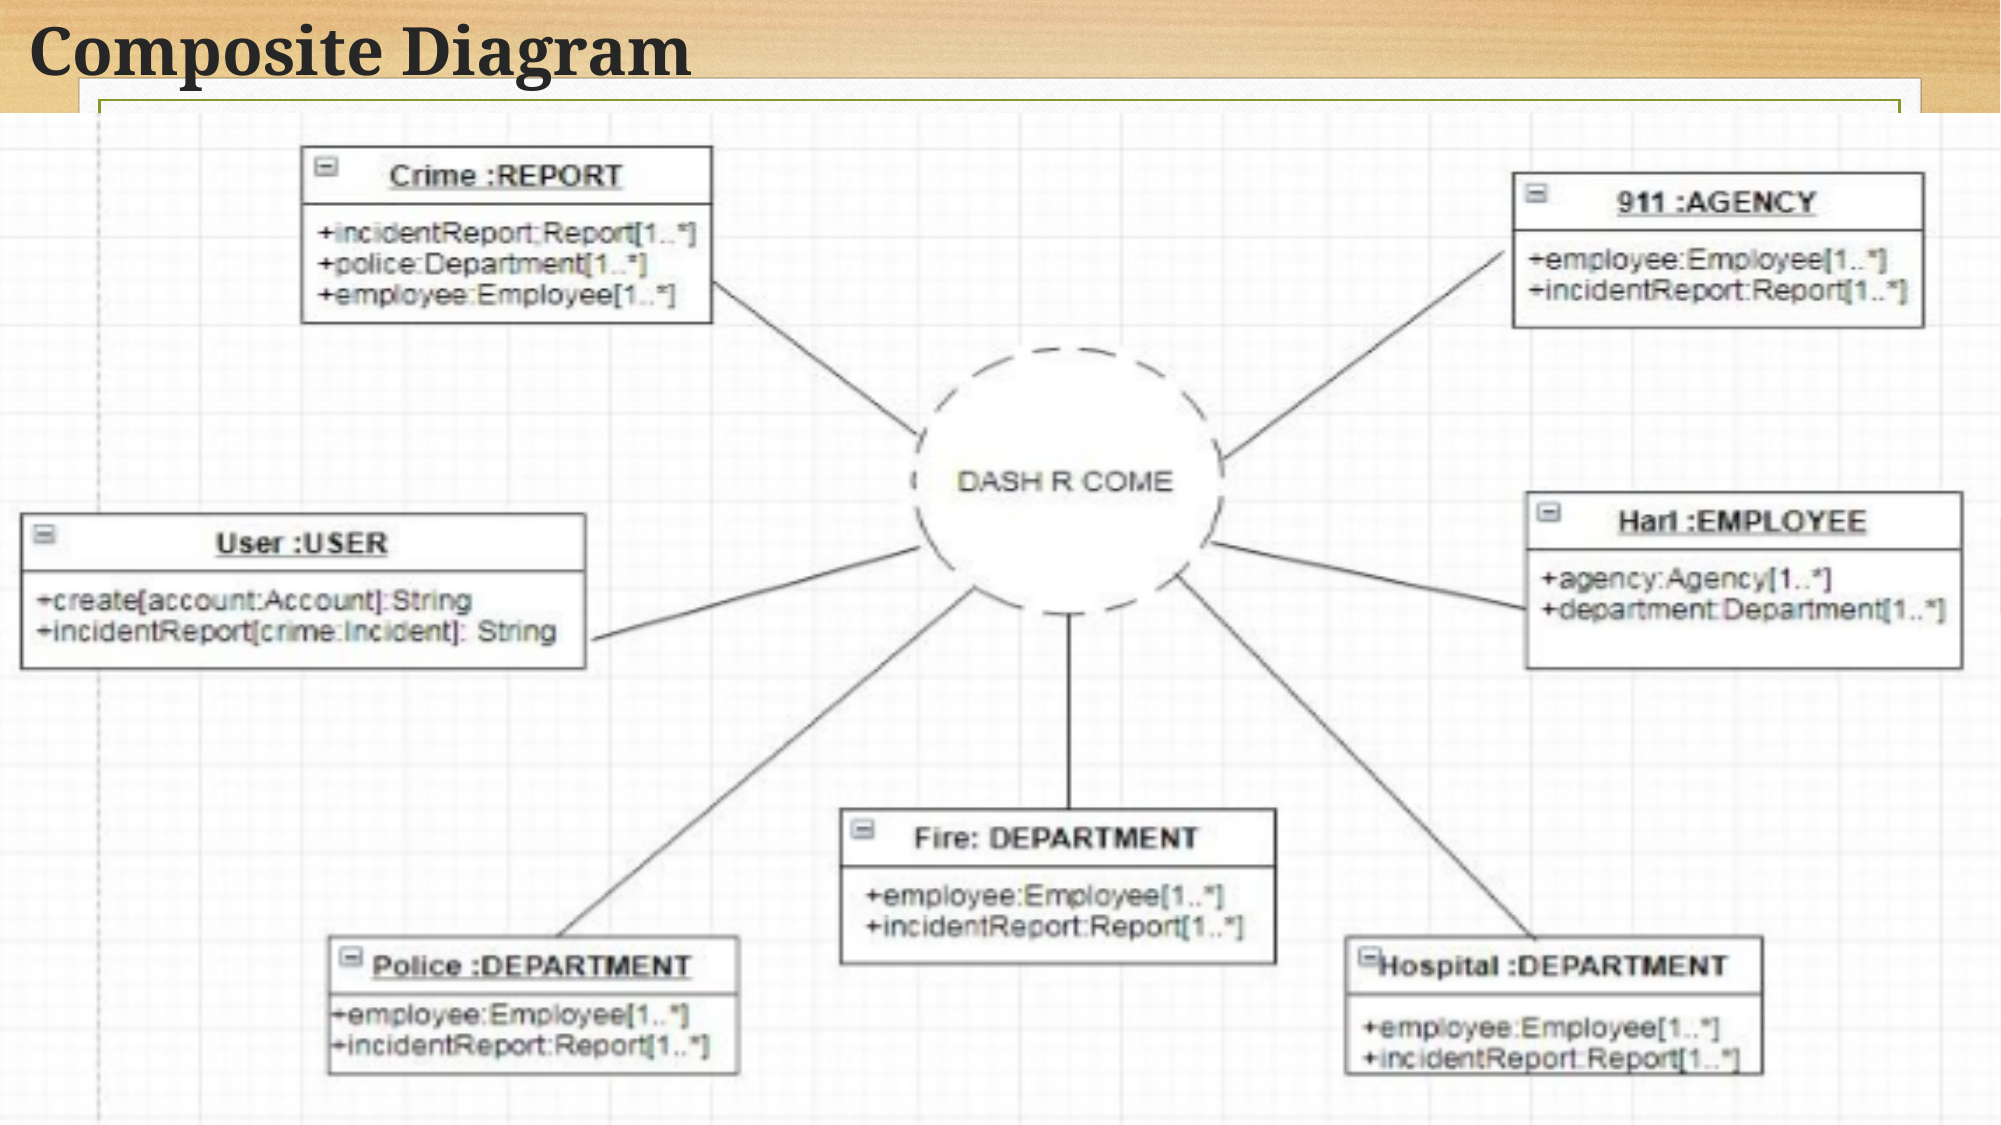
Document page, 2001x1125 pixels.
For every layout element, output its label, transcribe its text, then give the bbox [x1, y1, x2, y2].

picture [0, 0, 2001, 1125]
title Composite Diagram [0, 0, 722, 98]
